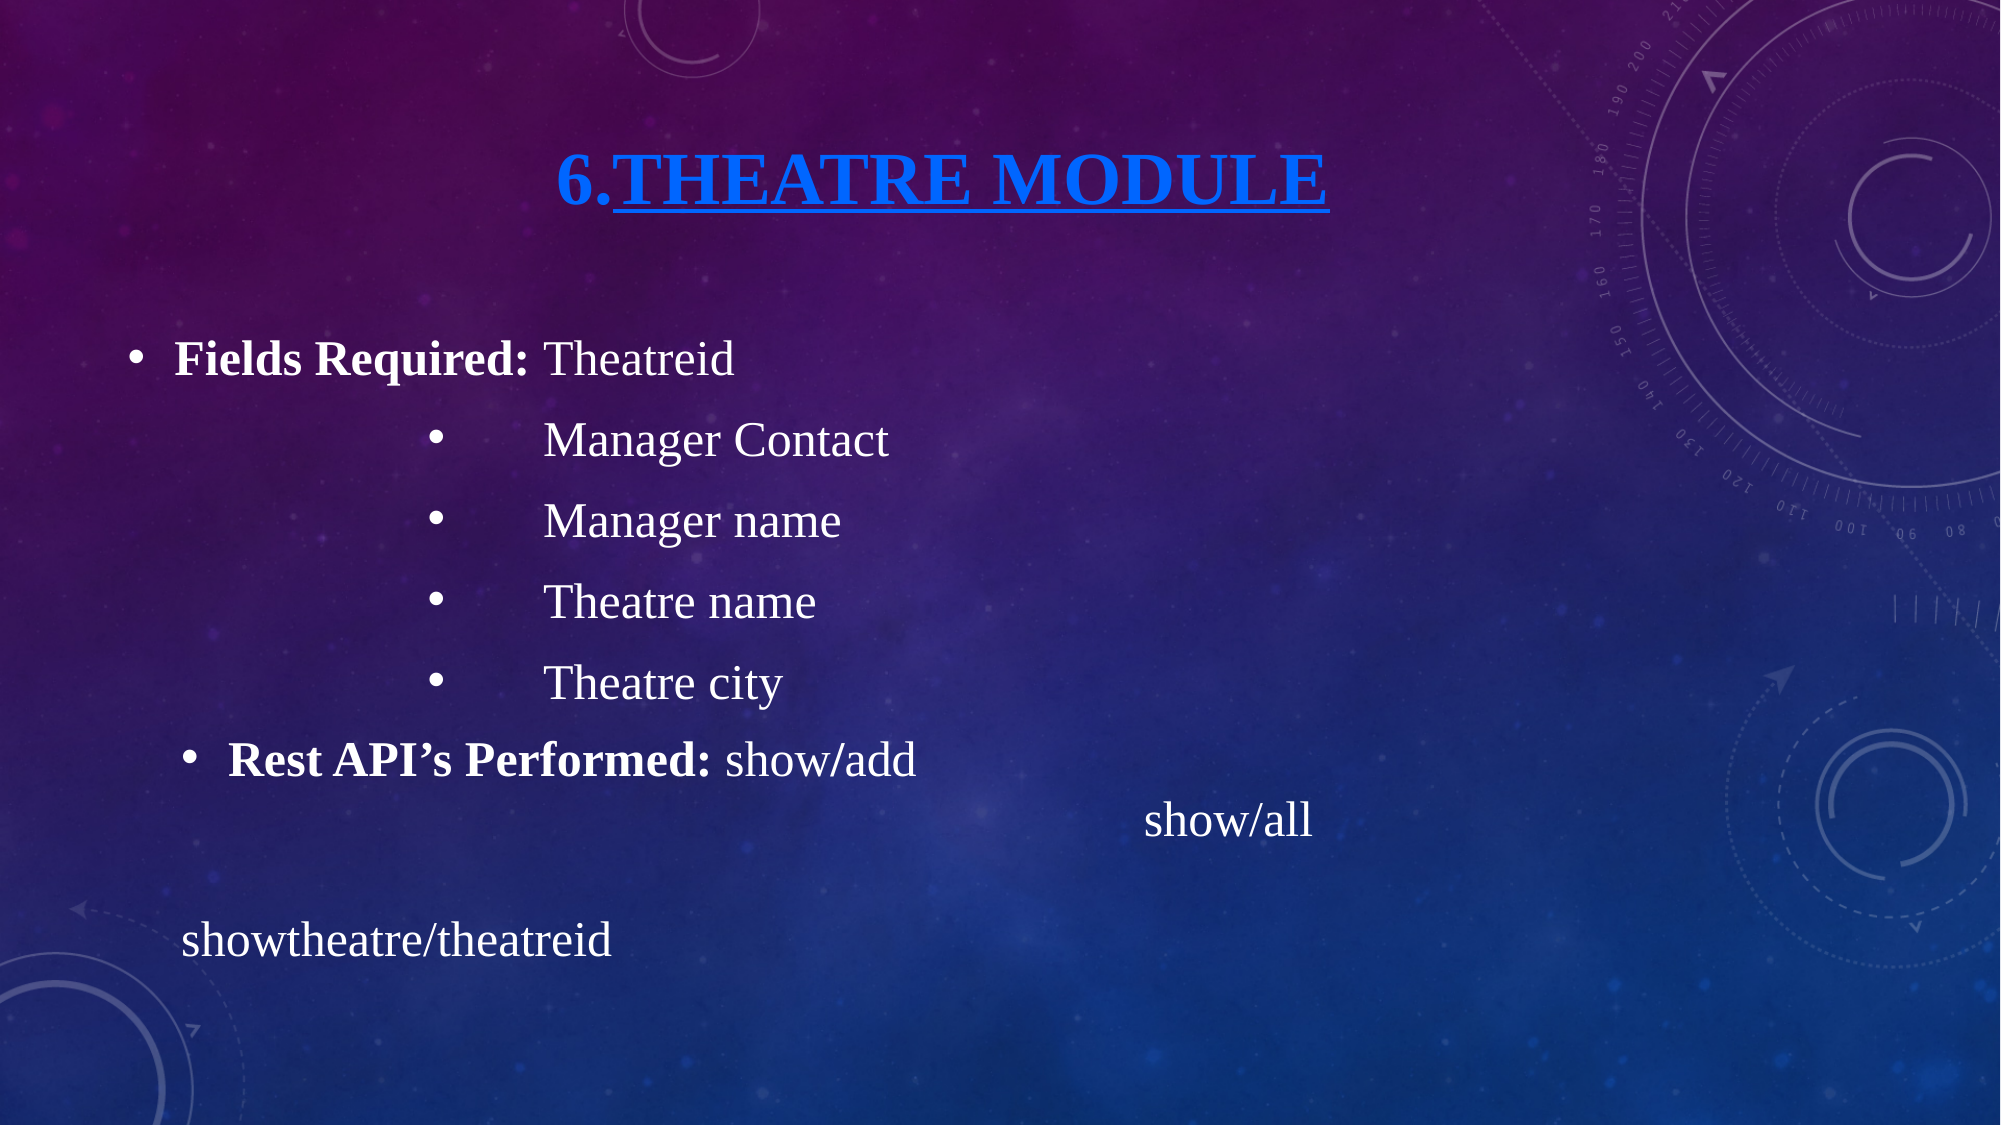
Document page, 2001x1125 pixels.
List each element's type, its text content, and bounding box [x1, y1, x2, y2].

text_box Rest API’s Performed: show/add show/all showtheatre/theatreid [166, 718, 1344, 974]
title 6.THEATRE MODULE [112, 99, 1775, 339]
list Fields Required: Theatreid Manager Contact Manager name Theatre name Theatre city [112, 191, 1050, 844]
picture [0, 0, 2001, 1125]
